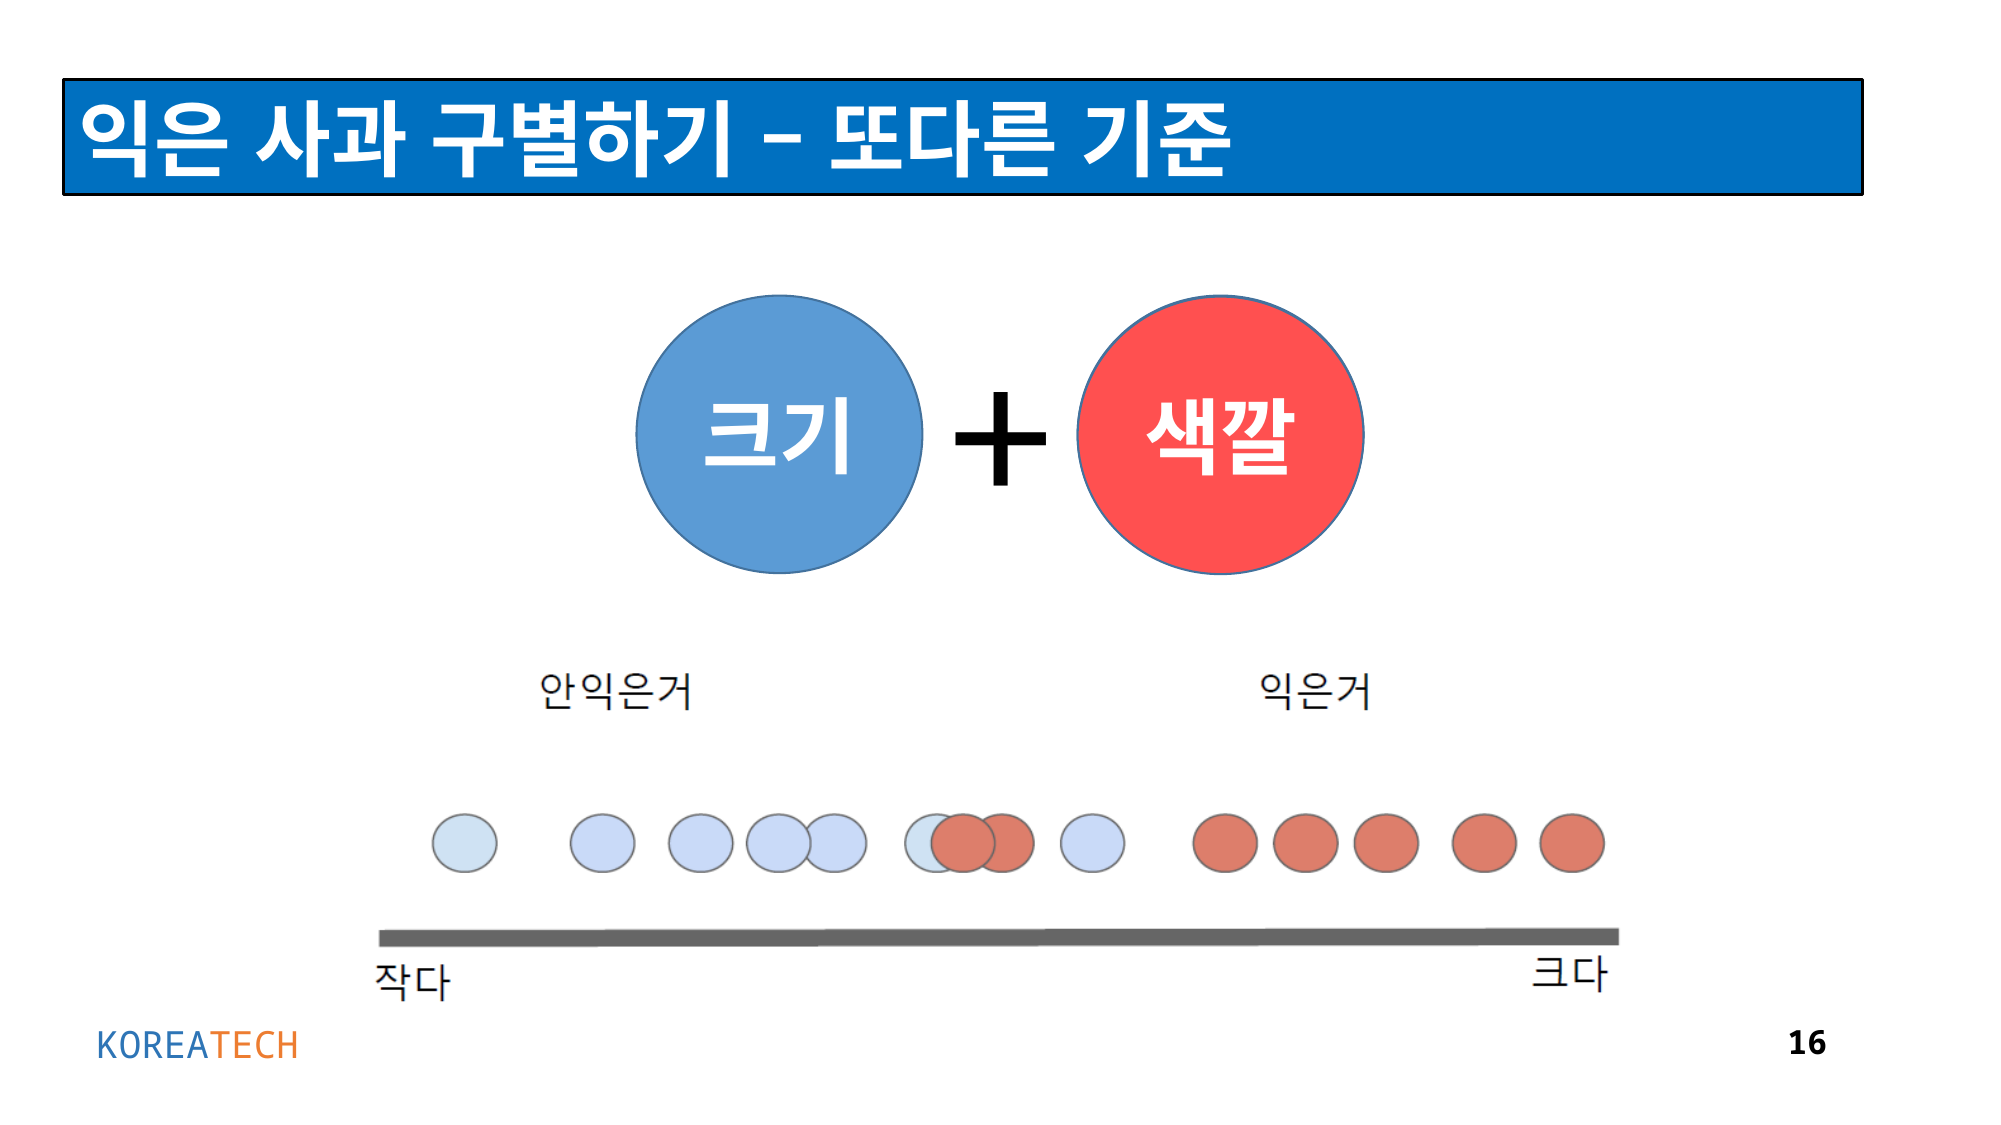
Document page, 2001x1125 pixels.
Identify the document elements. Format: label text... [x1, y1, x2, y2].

text_box 색깔 [1076, 295, 1365, 576]
text_box 익은 사과 구별하기 – 또다른 기준 [63, 79, 1863, 195]
slide_number 16 [1412, 1013, 1863, 1074]
text_box + [879, 295, 1123, 551]
text_box 크기 [635, 294, 879, 575]
text_box KOREATECH [81, 1013, 314, 1074]
picture [371, 648, 1629, 1009]
